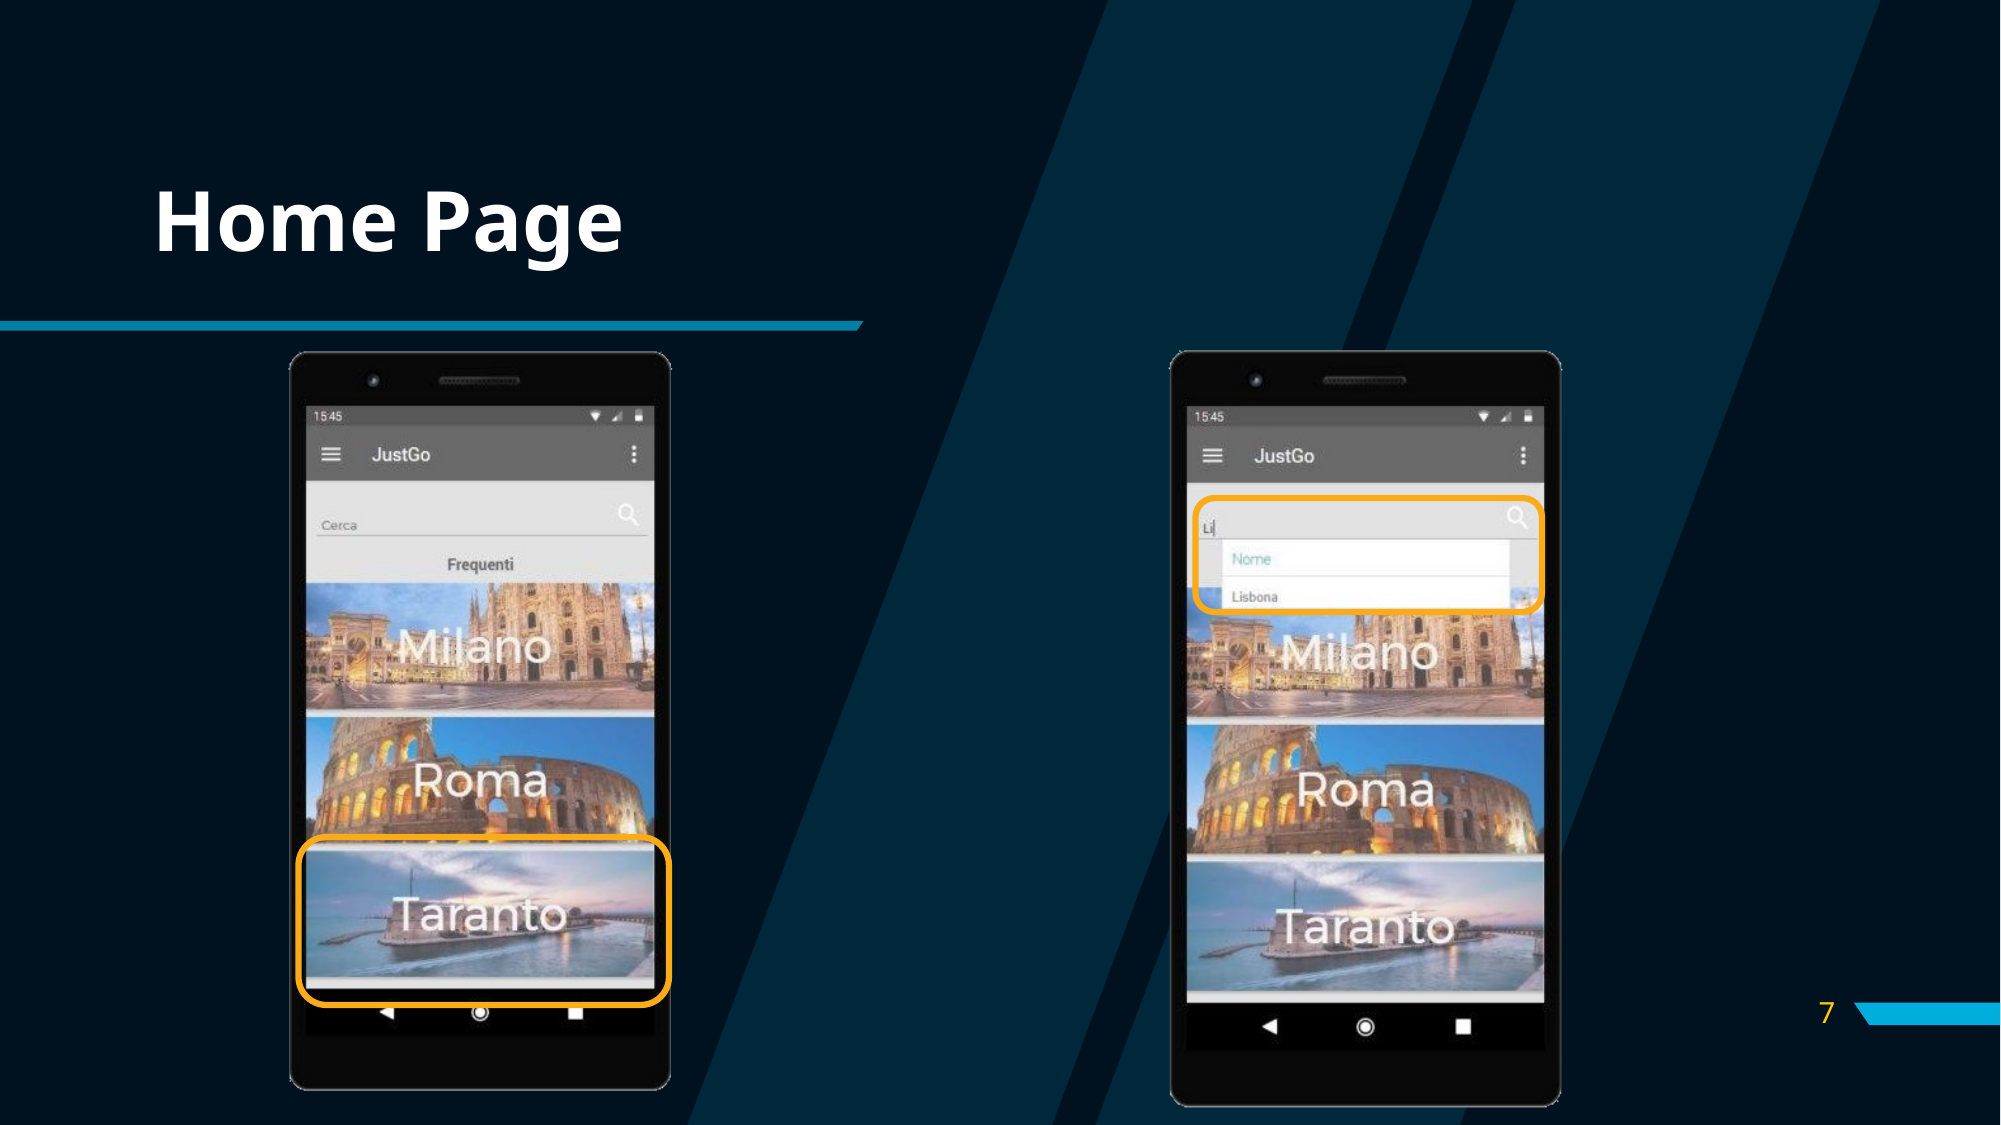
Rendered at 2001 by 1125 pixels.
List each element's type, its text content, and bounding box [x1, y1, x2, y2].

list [271, 340, 690, 1105]
title Home Page [137, 120, 1863, 278]
picture [1165, 340, 1570, 1118]
slide_number 7 [1760, 984, 1851, 1045]
